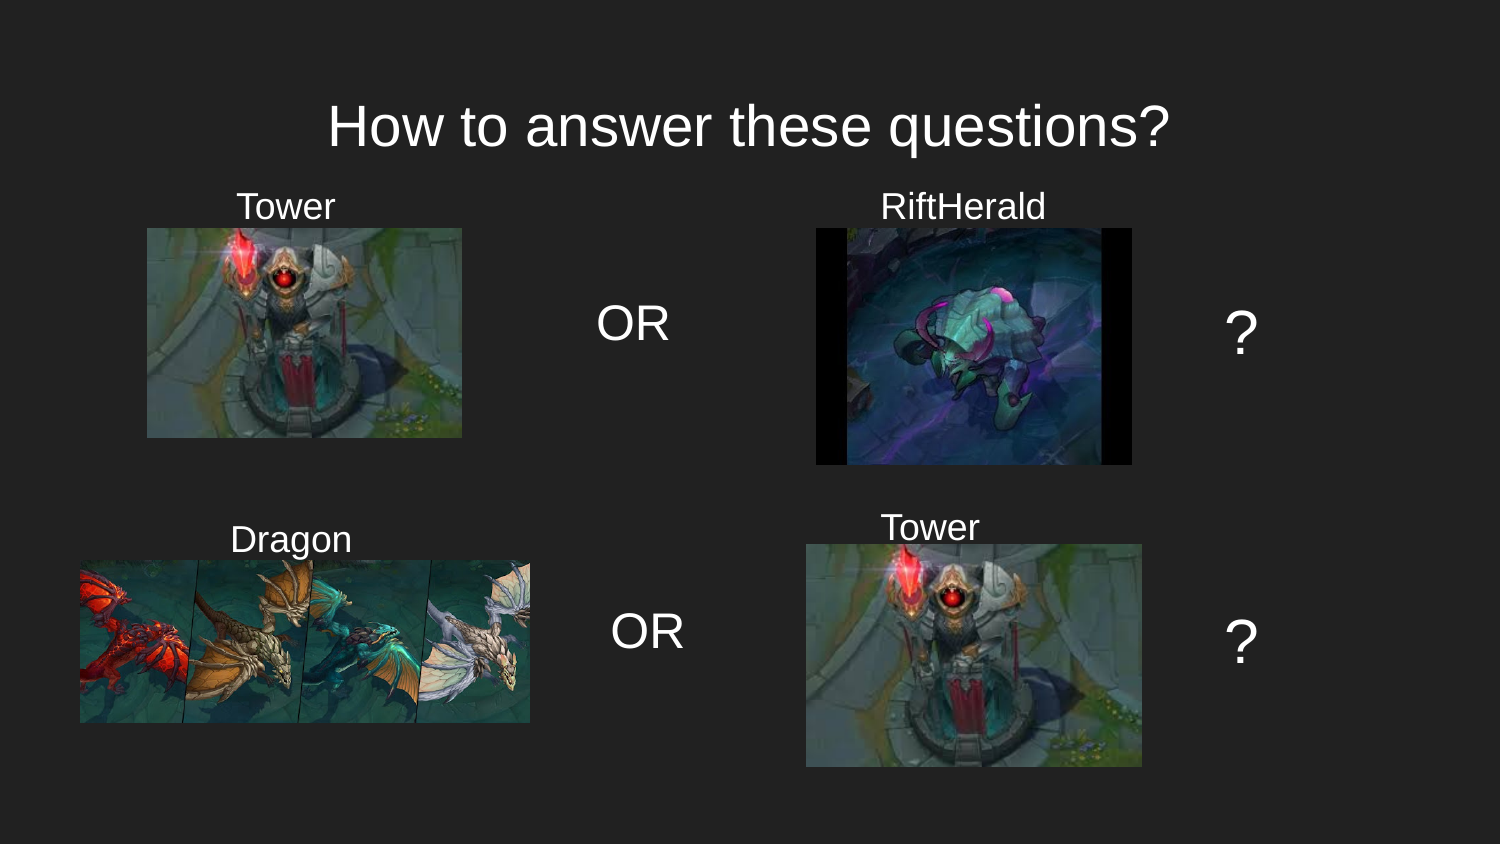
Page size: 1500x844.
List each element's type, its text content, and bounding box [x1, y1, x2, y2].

text_box OR [581, 275, 766, 370]
text_box Tower [220, 166, 389, 227]
text_box ? [1209, 585, 1413, 698]
picture [147, 228, 463, 439]
text_box RiftHerald [865, 166, 1083, 221]
text_box Dragon [215, 499, 530, 554]
picture [806, 543, 1142, 768]
title How to answer these questions? [51, 72, 1449, 167]
text_box Tower [865, 488, 1083, 542]
picture [816, 228, 1132, 465]
text_box ? [1209, 277, 1413, 390]
picture [79, 560, 530, 723]
text_box OR [595, 583, 801, 660]
